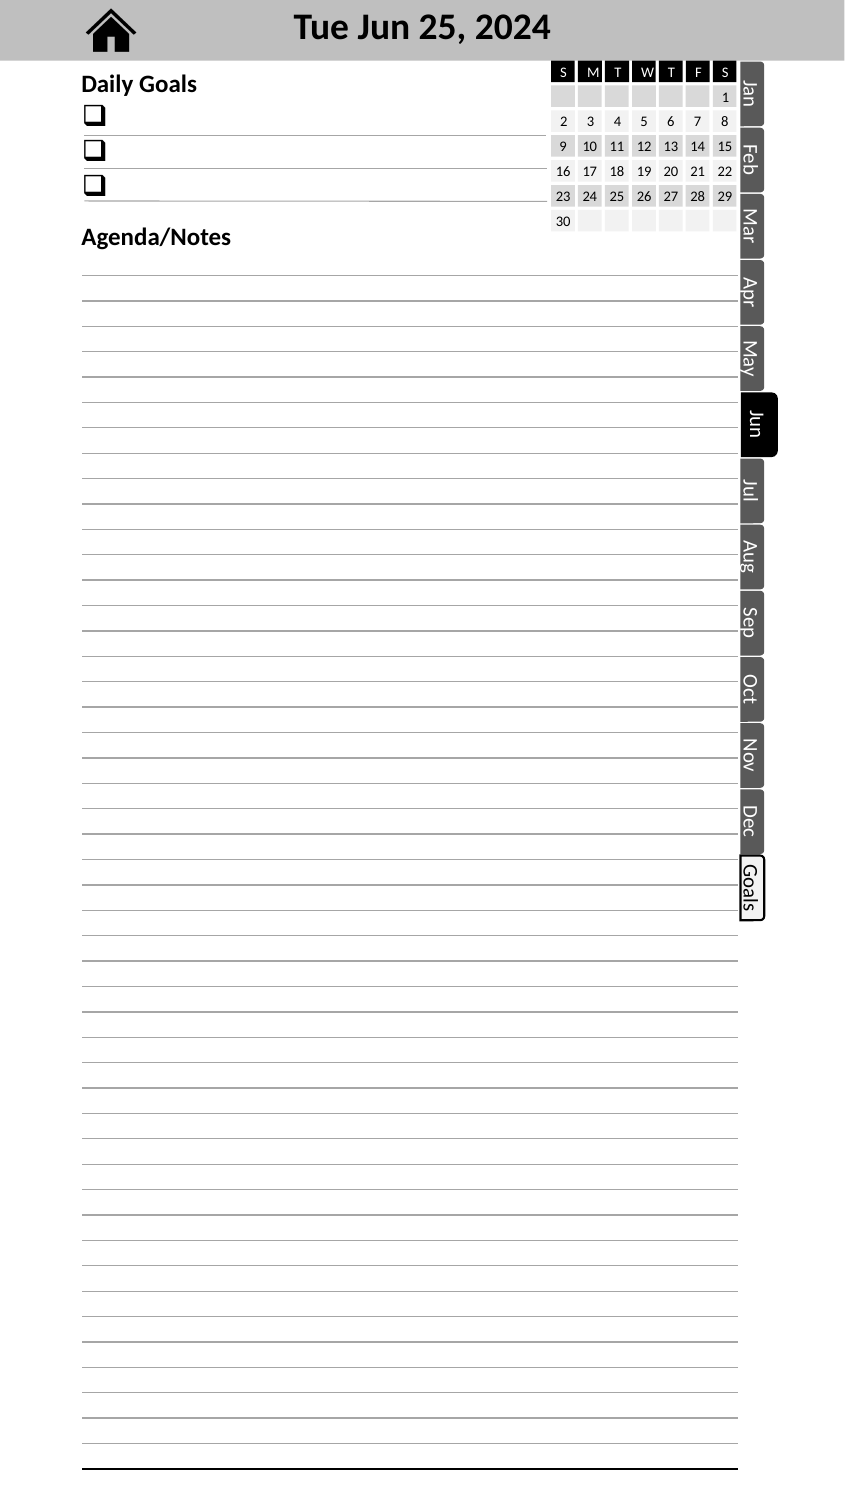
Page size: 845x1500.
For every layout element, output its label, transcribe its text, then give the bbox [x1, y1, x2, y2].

picture [82, 1, 140, 59]
list Tue Jun 25, 2024 [190, 0, 655, 61]
